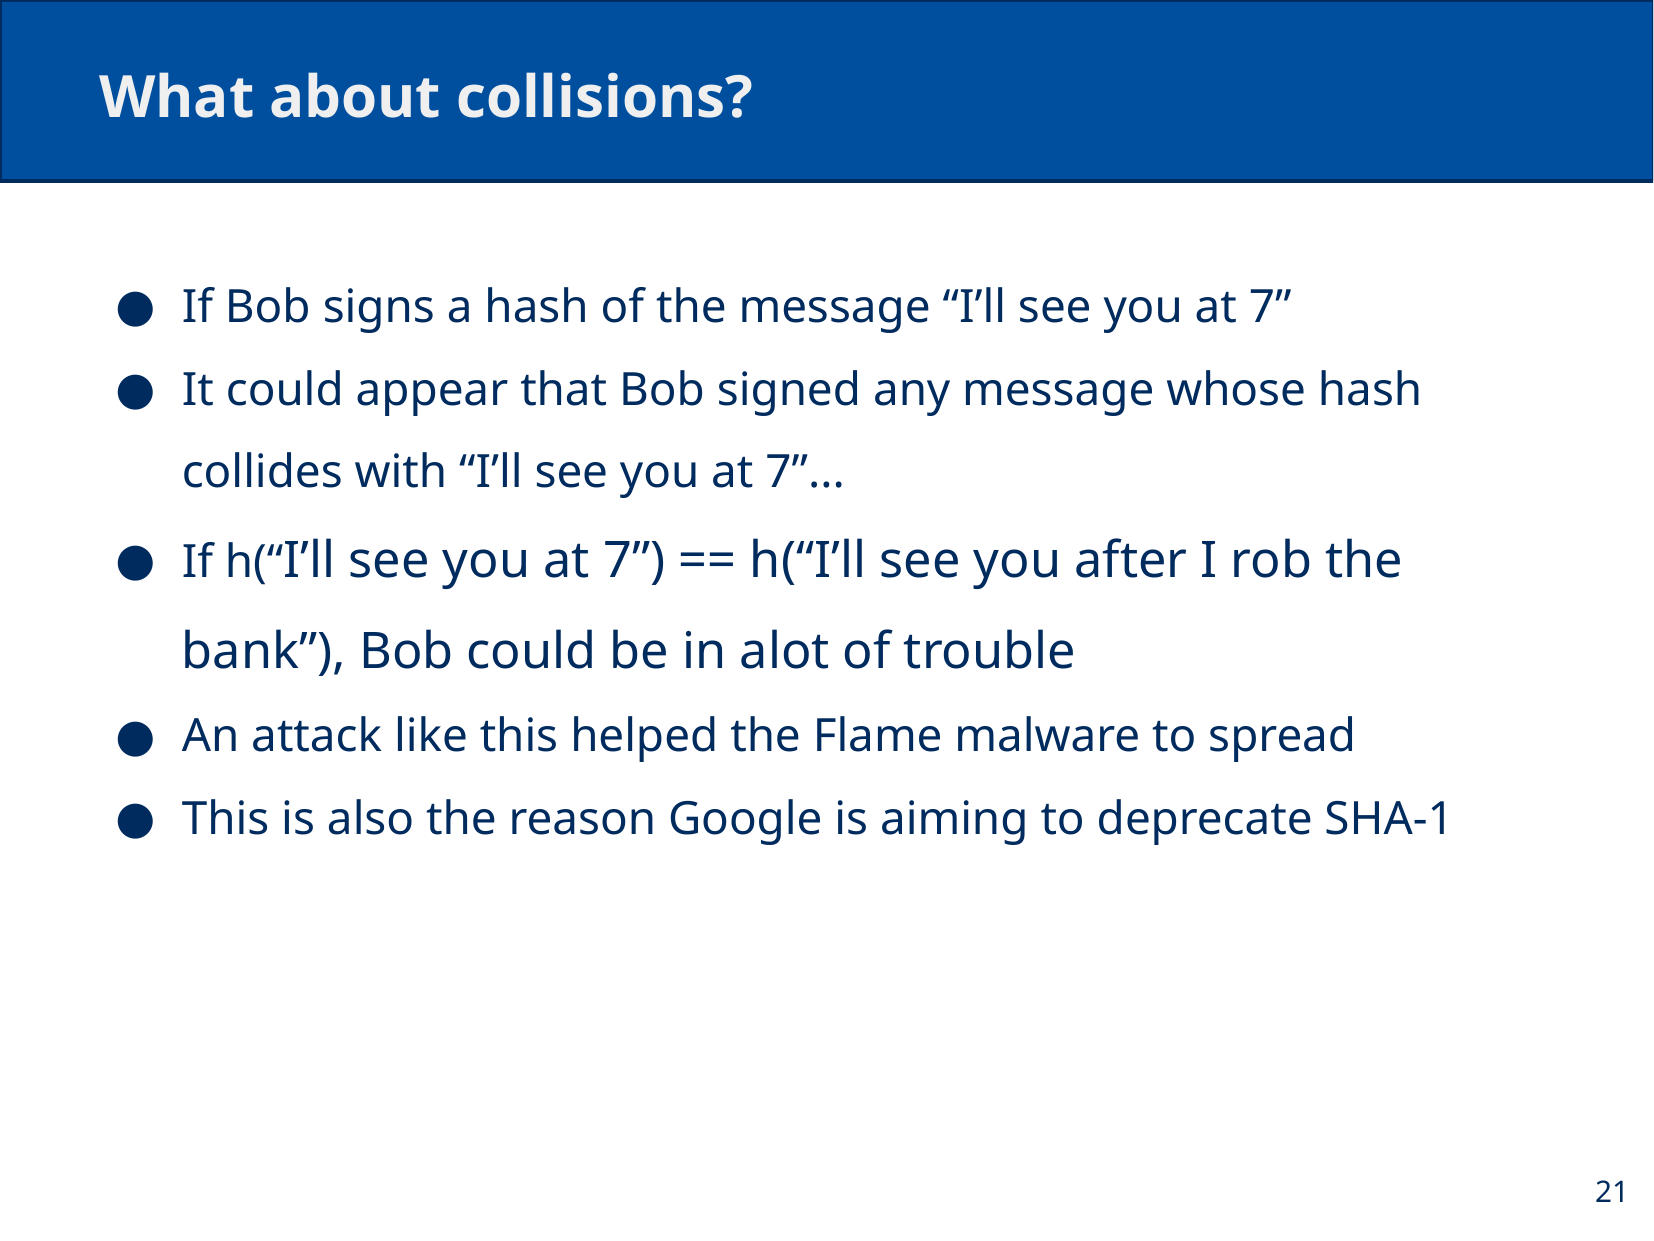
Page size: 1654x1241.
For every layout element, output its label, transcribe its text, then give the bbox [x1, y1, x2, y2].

title What about collisions? [82, 36, 1571, 146]
list If Bob signs a hash of the message “I’ll see you at 7” It could appear that Bob signed any message whose hash collides with “I’ll see you at 7”... If h(“I’ll see you at 7”) == h(“I’ll see you after I rob the bank”), Bob could be in alot of trouble An attack like this helped the Flame malware to spread This is also the reason Google is aiming to deprecate SHA-1 [82, 232, 1571, 1188]
slide_number 21 [1546, 1145, 1647, 1241]
